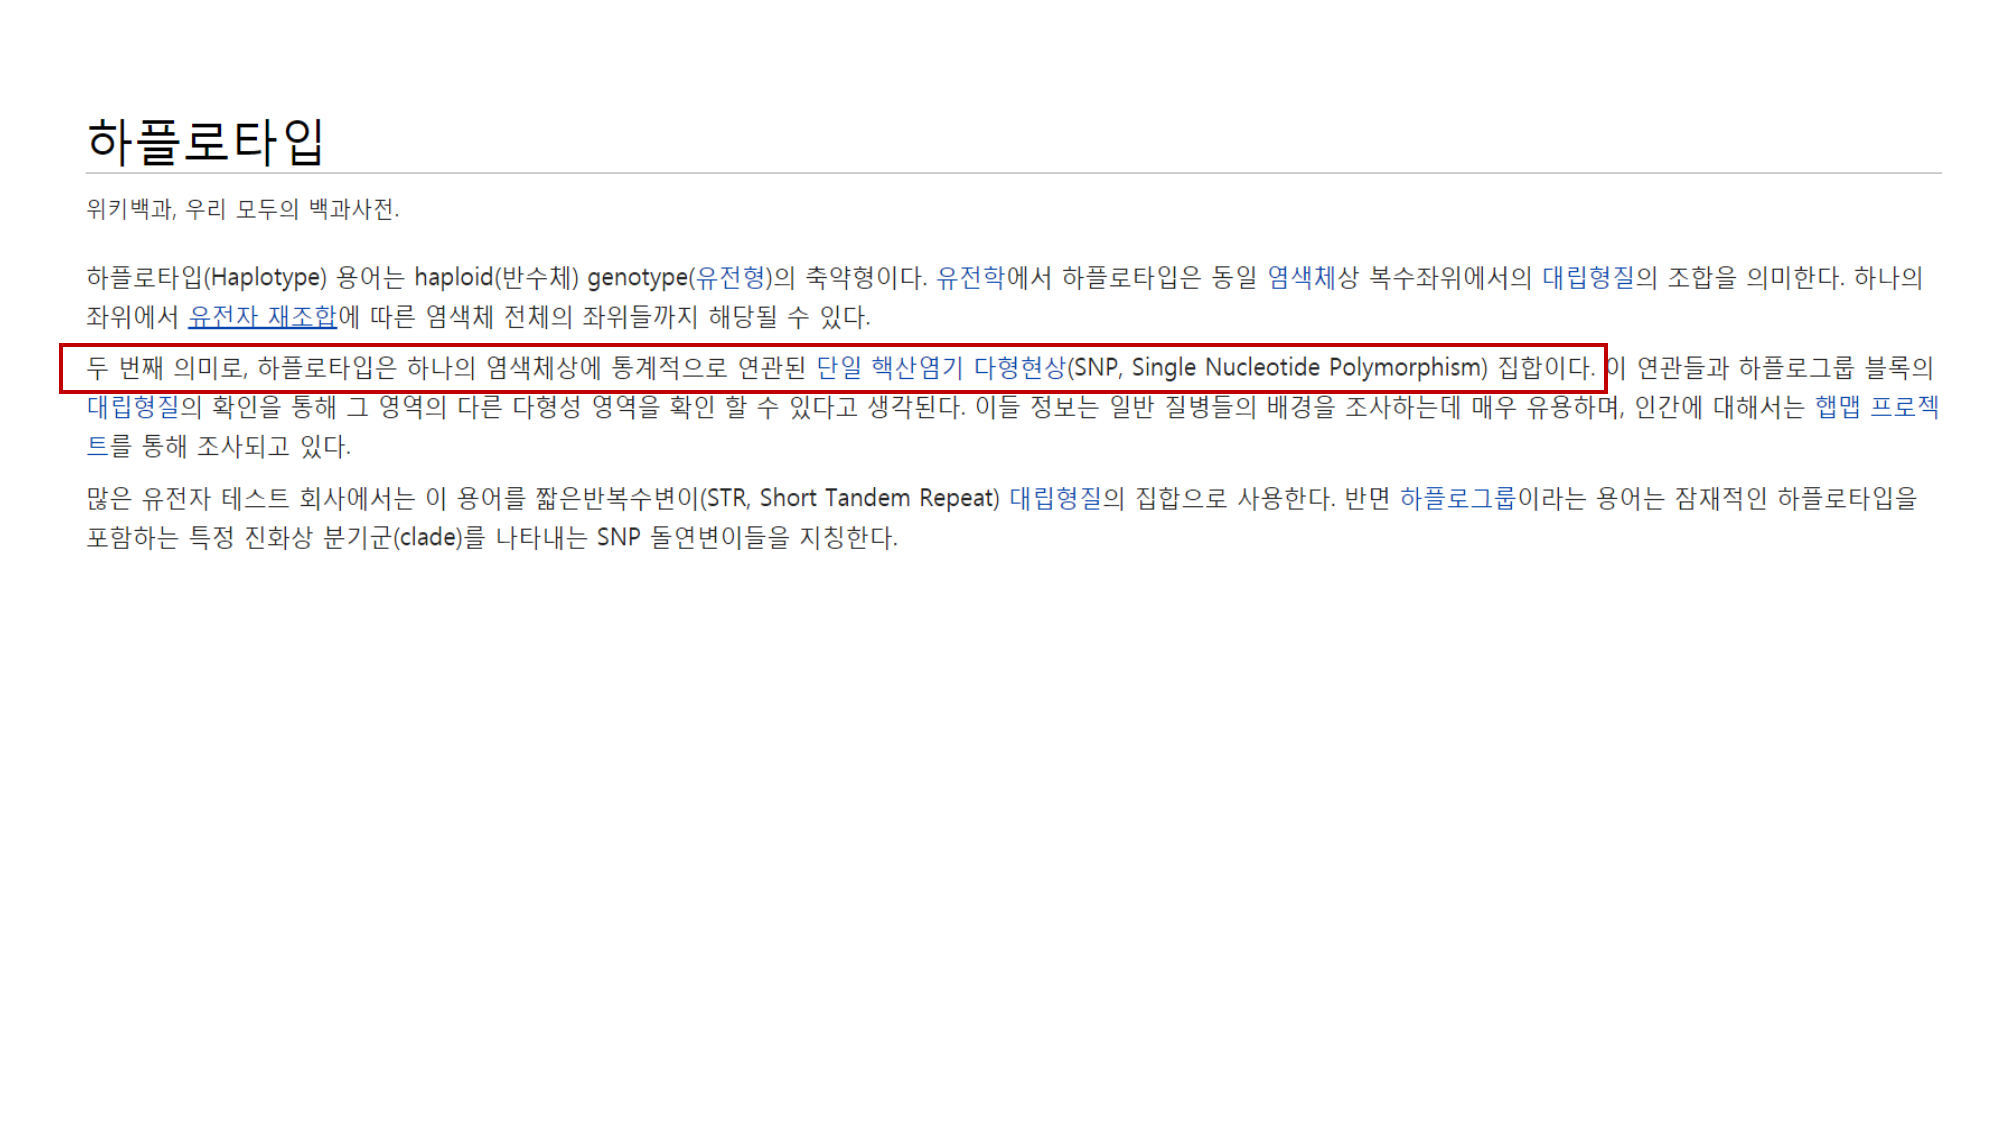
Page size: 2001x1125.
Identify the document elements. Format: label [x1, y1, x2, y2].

picture [60, 92, 1942, 562]
